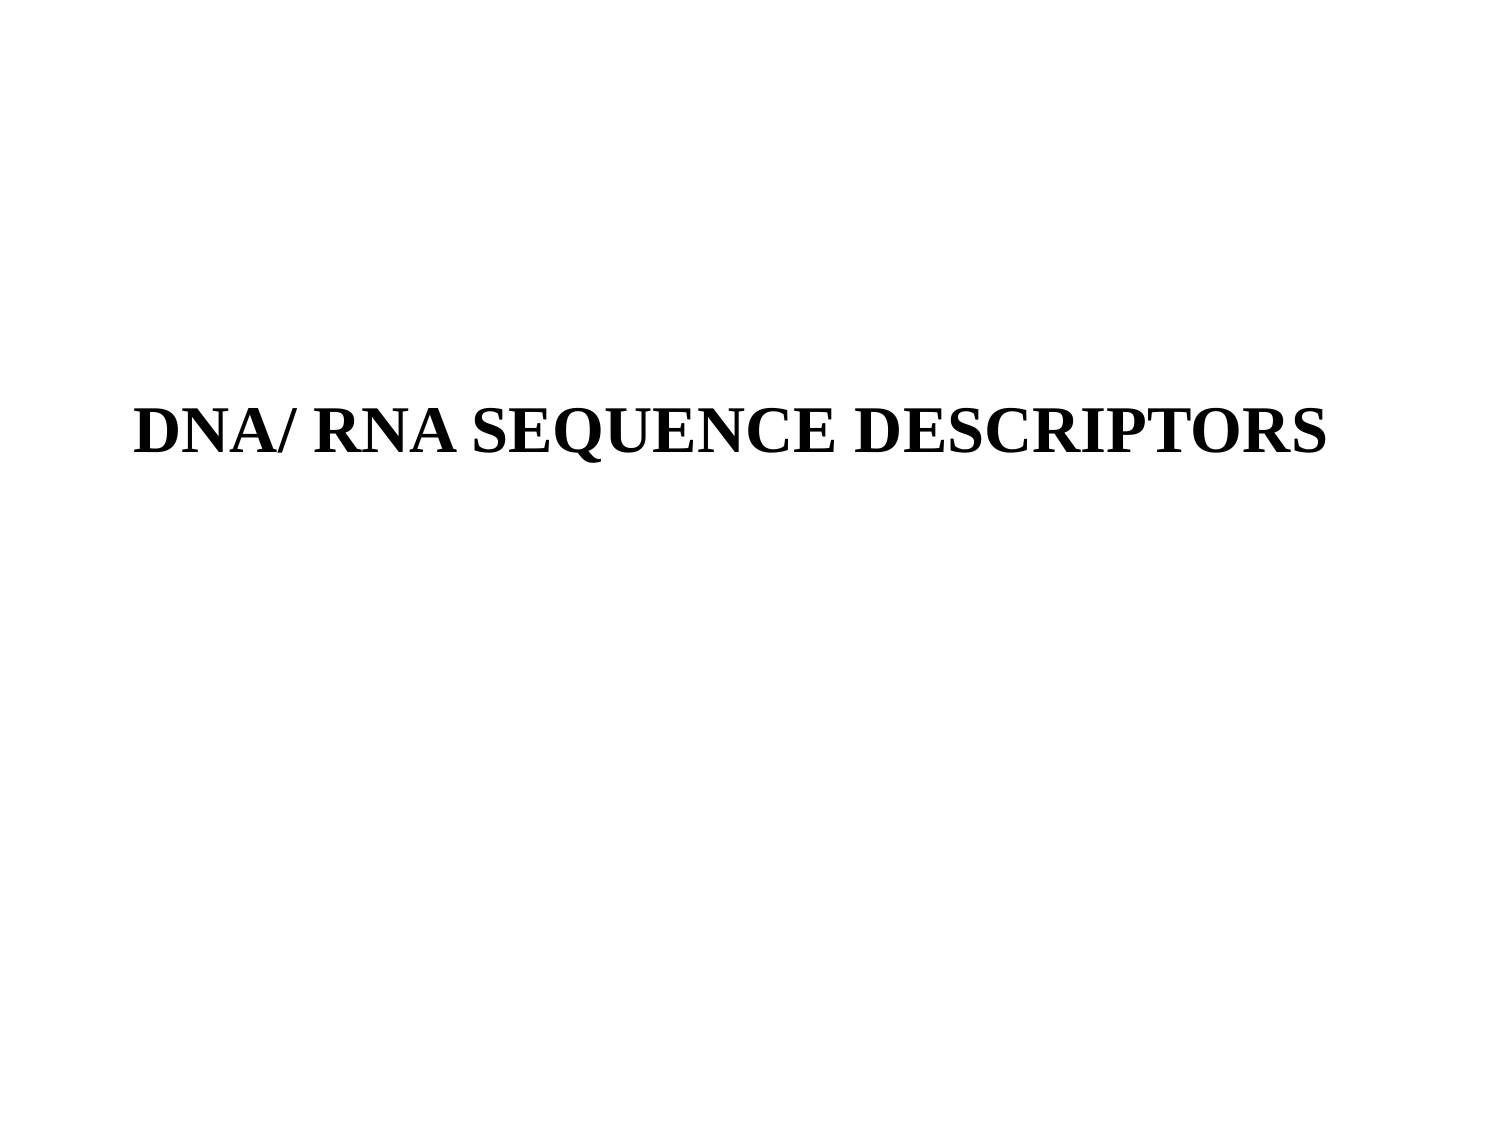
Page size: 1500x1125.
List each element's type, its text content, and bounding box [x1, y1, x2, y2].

title DNA/ RNA SEQUENCE DESCRIPTORS [118, 297, 1394, 555]
